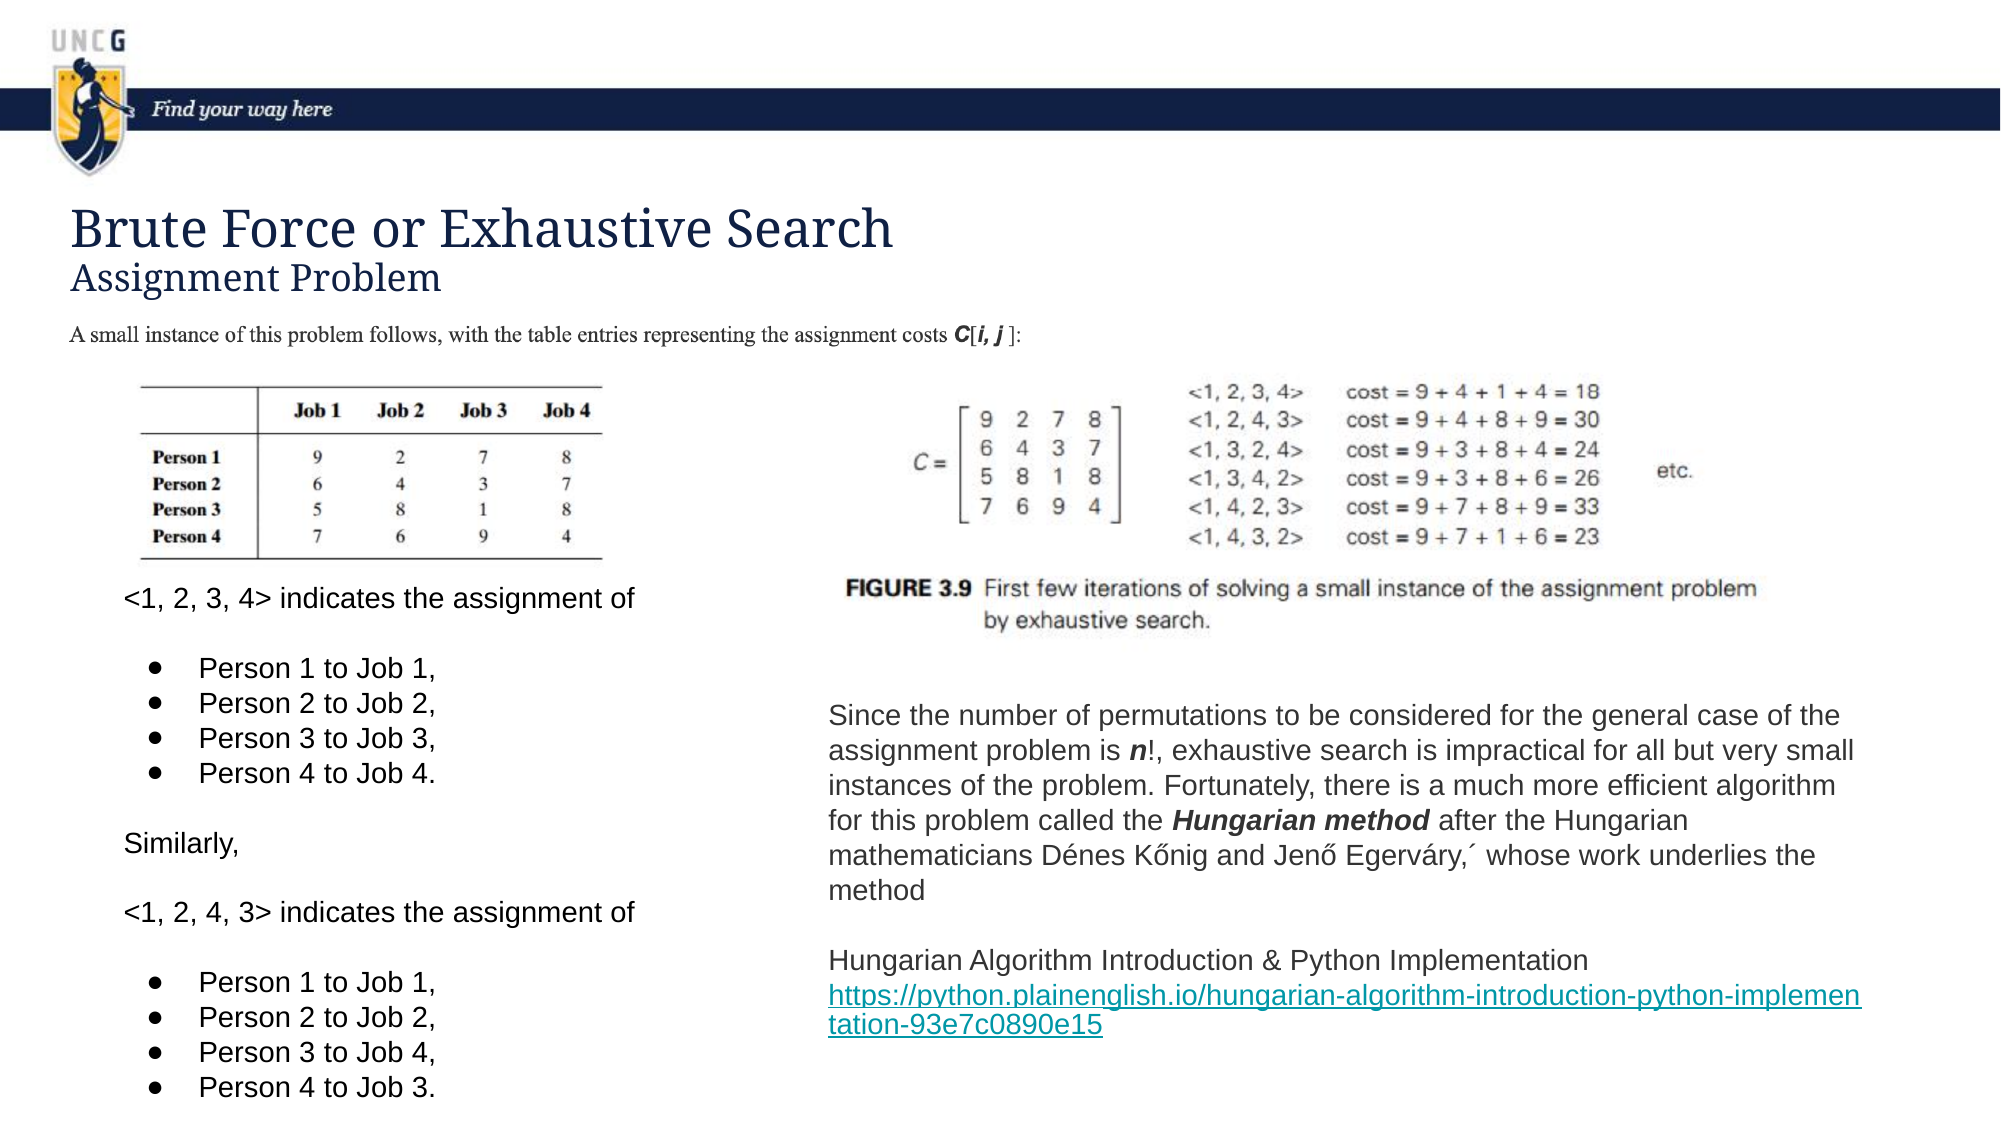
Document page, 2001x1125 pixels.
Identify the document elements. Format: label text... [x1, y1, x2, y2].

text_box <1, 2, 3, 4> indicates the assignment of Person 1 to Job 1, Person 2 to Job 2, Person 3 to Job 3, Person 4 to Job 4. Similarly, <1, 2, 4, 3> indicates the assignment of Person 1 to Job 1, Person 2 to Job 2, Person 3 to Job 4, Person 4 to Job 3. [108, 587, 777, 1119]
picture [0, 0, 2001, 1125]
text_box Since the number of permutations to be considered for the general case of the assignment problem is n!, exhaustive search is impractical for all but very small instances of the problem. Fortunately, there is a much more efficient algorithm for this problem called the Hungarian method after the Hungarian mathematicians Dénes Kőnig and Jenő Egerváry,´ whose work underlies the method Hungarian Algorithm Introduction & Python Implementation https://python.plainenglish.io/hungarian-algorithm-introduction-python-implementation-93e7c0890e15 [813, 681, 1879, 1097]
title Brute Force or Exhaustive Search Assignment Problem [55, 192, 1556, 308]
